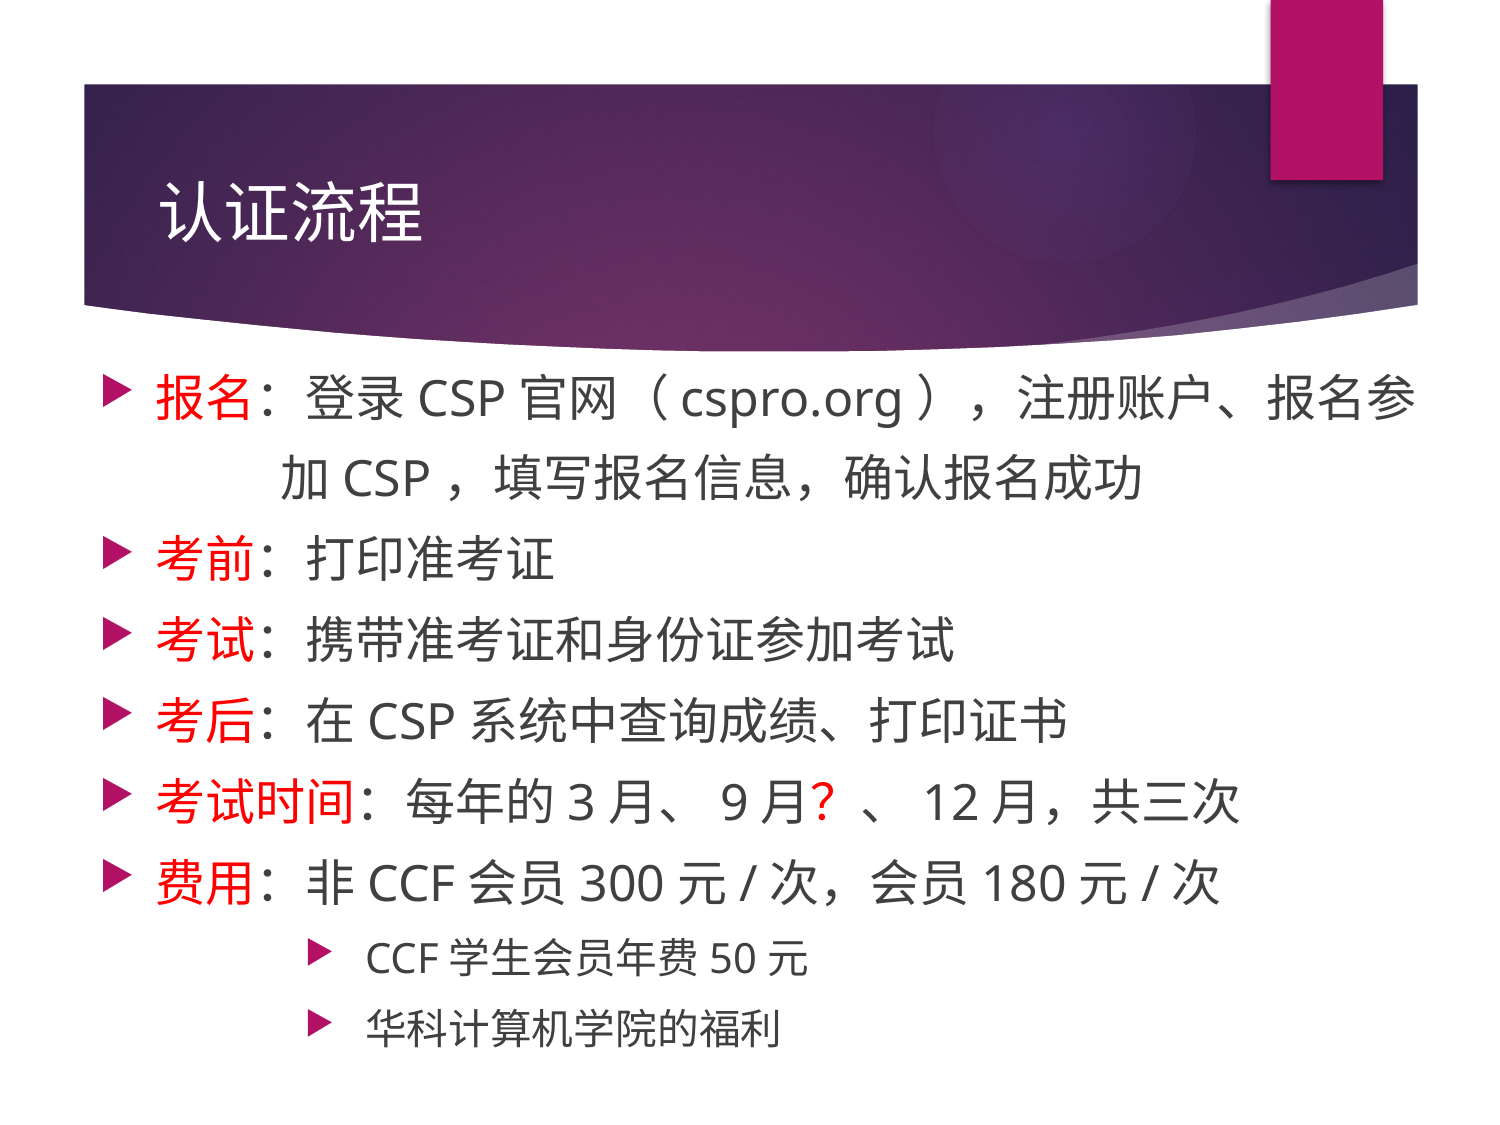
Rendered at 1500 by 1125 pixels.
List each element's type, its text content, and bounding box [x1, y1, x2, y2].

list 报名：登录CSP官网（cspro.org），注册账户、报名参 加CSP，填写报名信息，确认报名成功 考前：打印准考证 考试：携带准考证和身份证参加考试 考后：在CSP系统中查询成绩、打印证书 考试时间：每年的3月、9月？、12月，共三次 费用：非CCF会员300元/次，会员180元/次 CCF学生会员年费50元 华科计算机学院的福利 [84, 358, 1433, 1085]
title 认证流程 [142, 152, 1183, 269]
